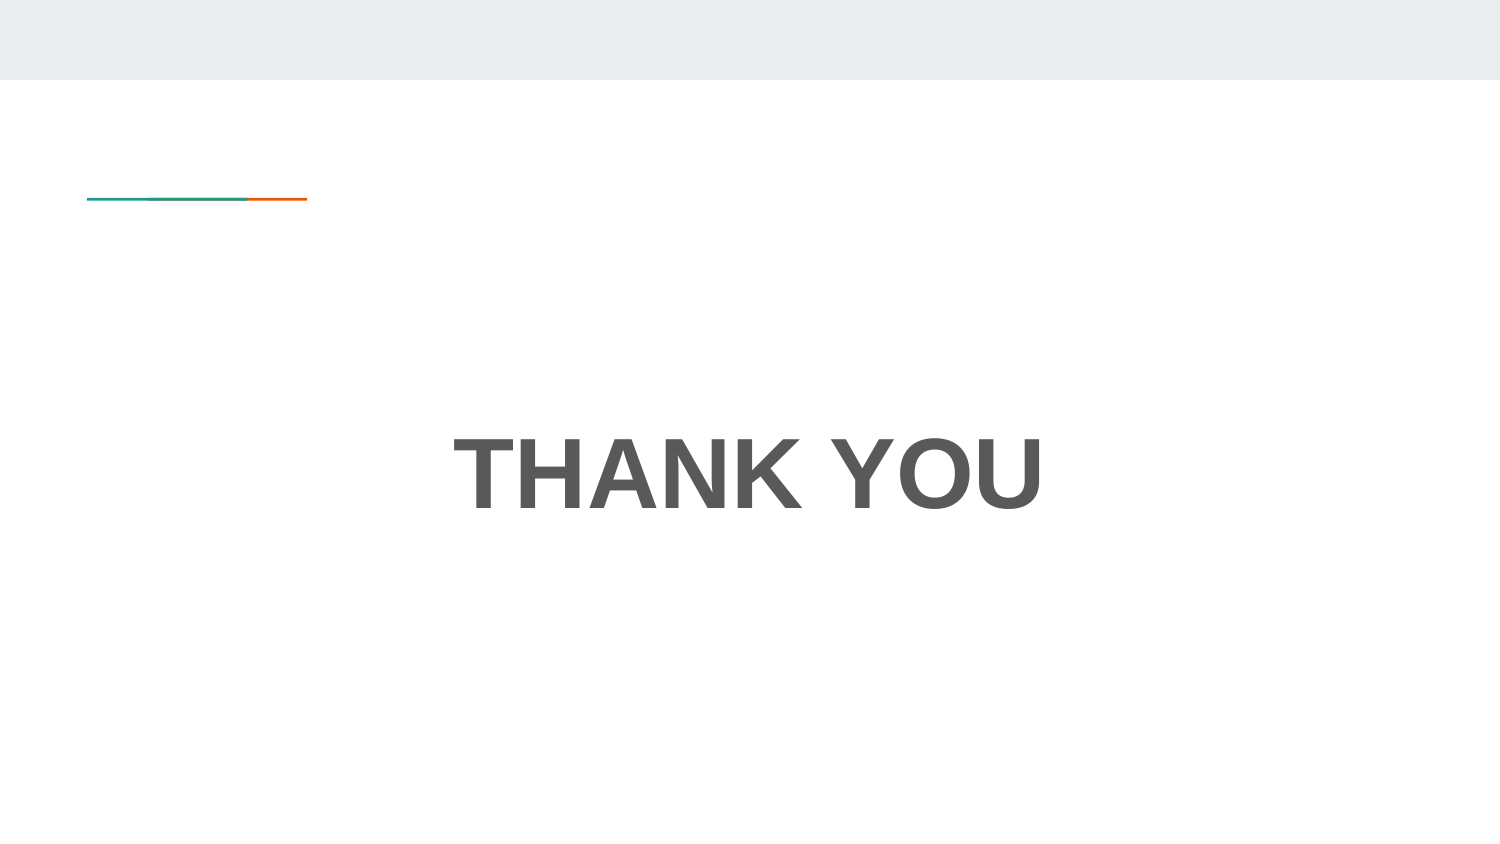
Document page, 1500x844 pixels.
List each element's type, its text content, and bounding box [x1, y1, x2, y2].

list THANK YOU [119, 206, 1381, 712]
